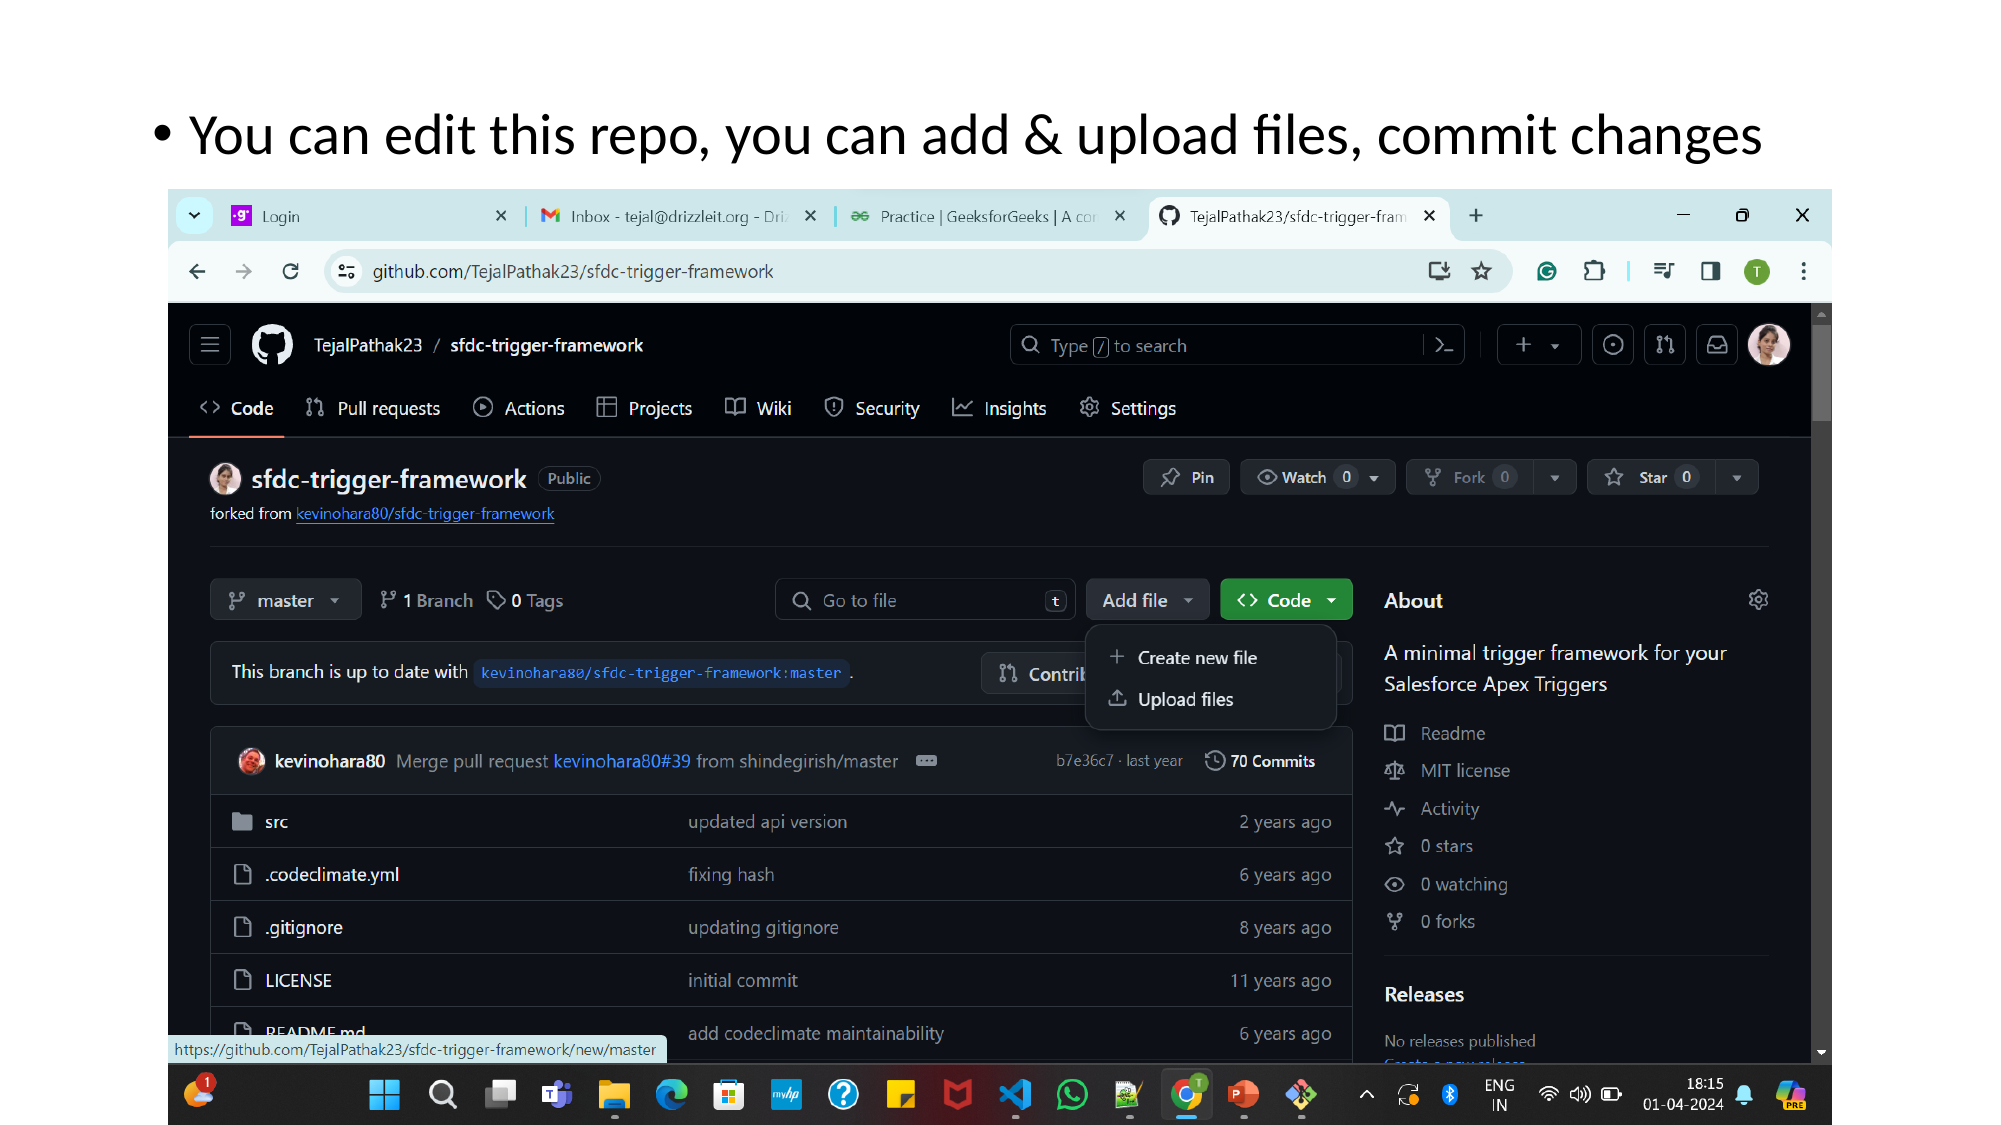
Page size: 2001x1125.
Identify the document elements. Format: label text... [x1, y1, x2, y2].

picture [168, 189, 1832, 1125]
list You can edit this repo, you can add & upload files, commit changes [137, 96, 1863, 1014]
